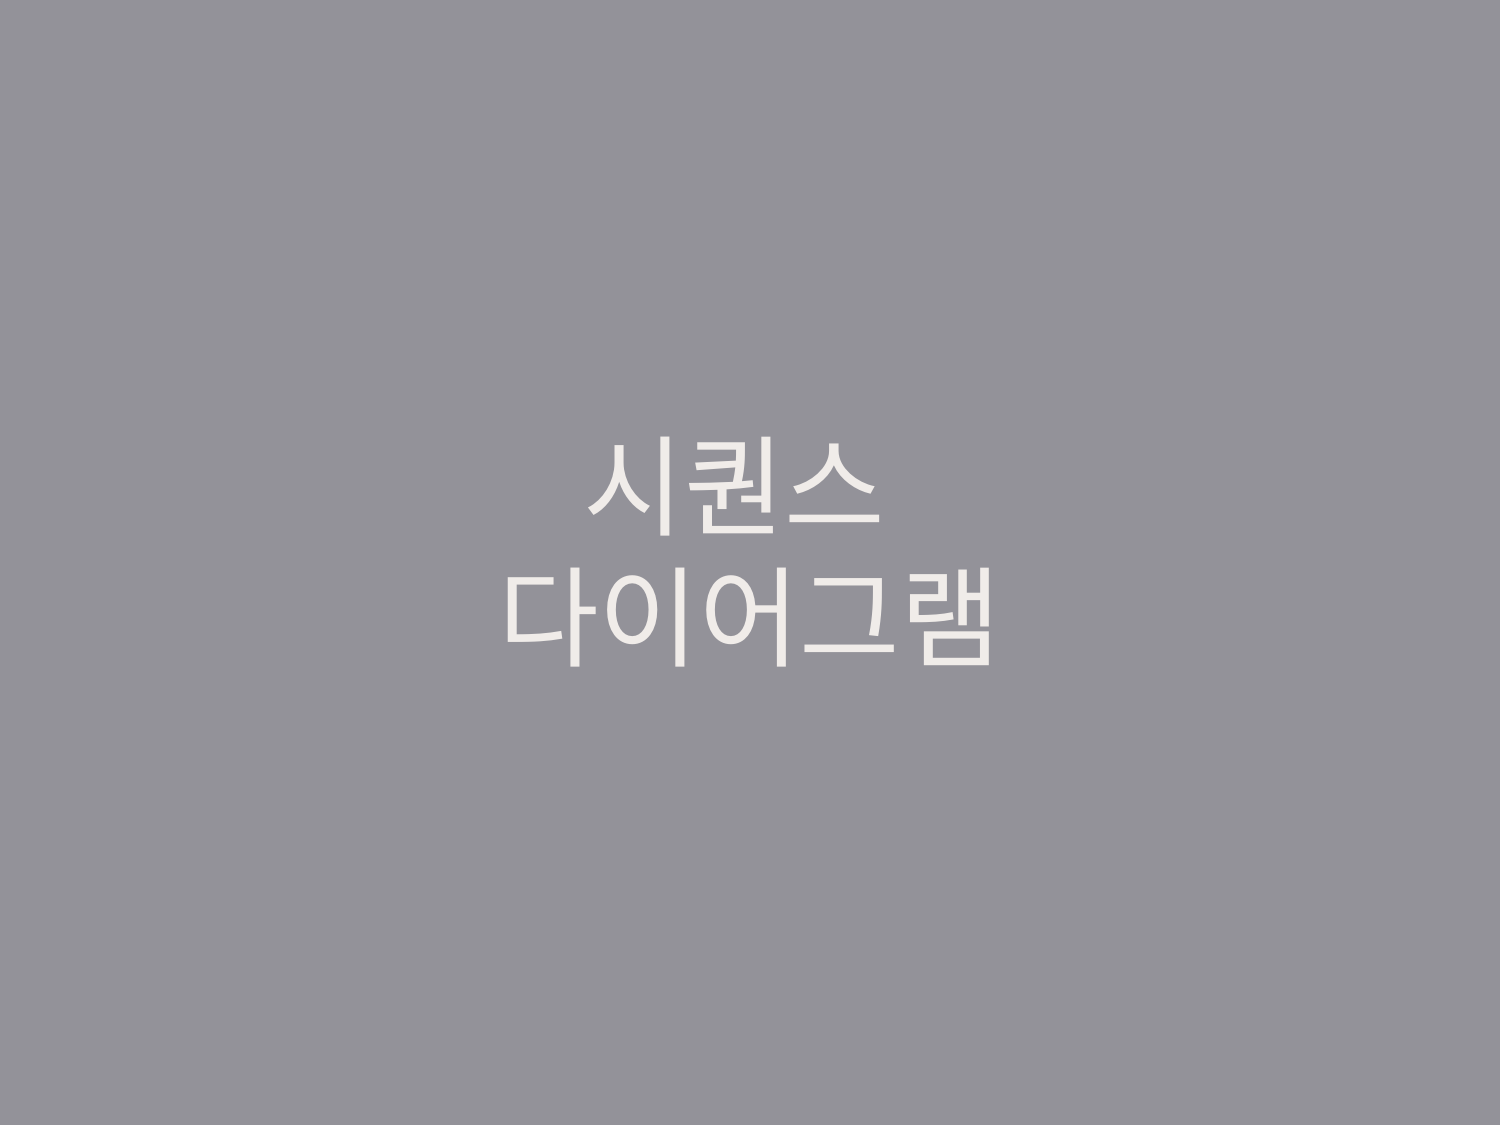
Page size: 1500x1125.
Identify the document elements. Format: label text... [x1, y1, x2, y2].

text_box 시퀀스 다이어그램 [105, 410, 1395, 688]
